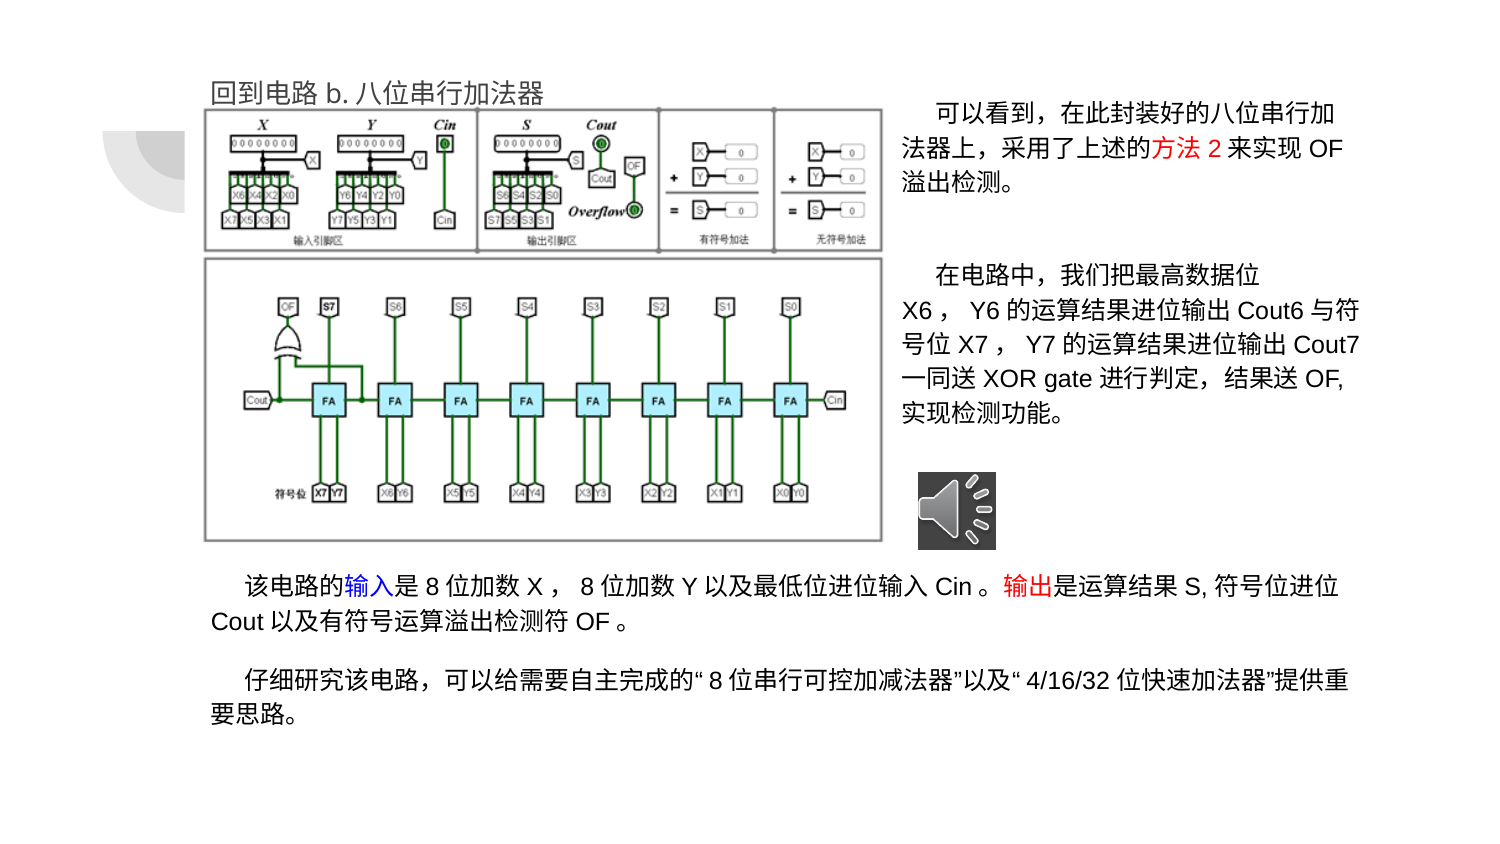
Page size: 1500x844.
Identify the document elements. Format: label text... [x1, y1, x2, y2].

picture [200, 105, 888, 552]
list 该电路的输入是8位加数X，8位加数Y以及最低位进位输入Cin。输出是运算结果S,符号位进位Cout以及有符号运算溢出检测符OF。 仔细研究该电路，可以给需要自主完成的“8位串行可控加减法器”以及“4/16/32位快速加法器”提供重要思路。 [195, 551, 1376, 778]
list 可以看到，在此封装好的八位串行加法器上，采用了上述的方法2来实现OF溢出检测。 在电路中，我们把最高数据位X6，Y6的运算结果进位输出Cout6与符号位X7，Y7的运算结果进位输出Cout7一同送XOR gate进行判定，结果送OF,实现检测功能。 [886, 78, 1376, 525]
list 回到电路b.八位串行加法器 [195, 56, 777, 109]
picture [916, 470, 998, 552]
